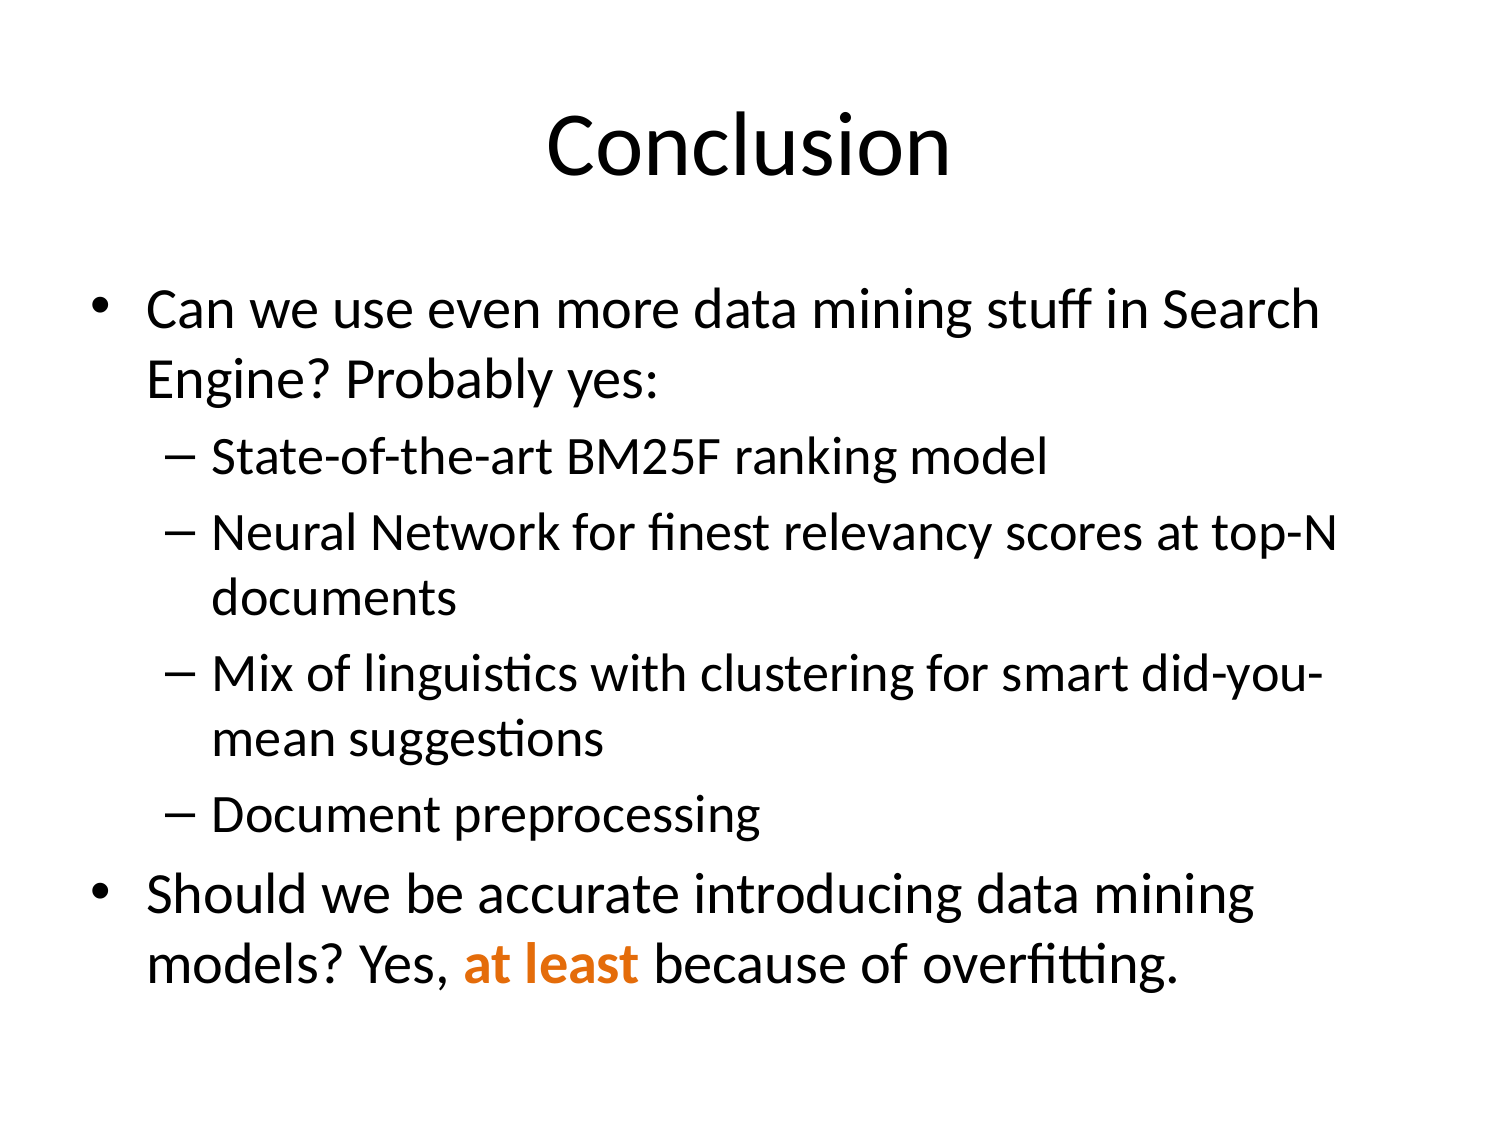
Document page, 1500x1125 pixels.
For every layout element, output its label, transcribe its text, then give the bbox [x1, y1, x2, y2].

title Conclusion [75, 45, 1425, 233]
list Can we use even more data mining stuff in Search Engine? Probably yes: State-of-the-art BM25F ranking model Neural Network for finest relevancy scores at top-N documents Mix of linguistics with clustering for smart did-you-mean suggestions Document preprocessing Should we be accurate introducing data mining models? Yes, at least because of overfitting. [75, 262, 1425, 1005]
